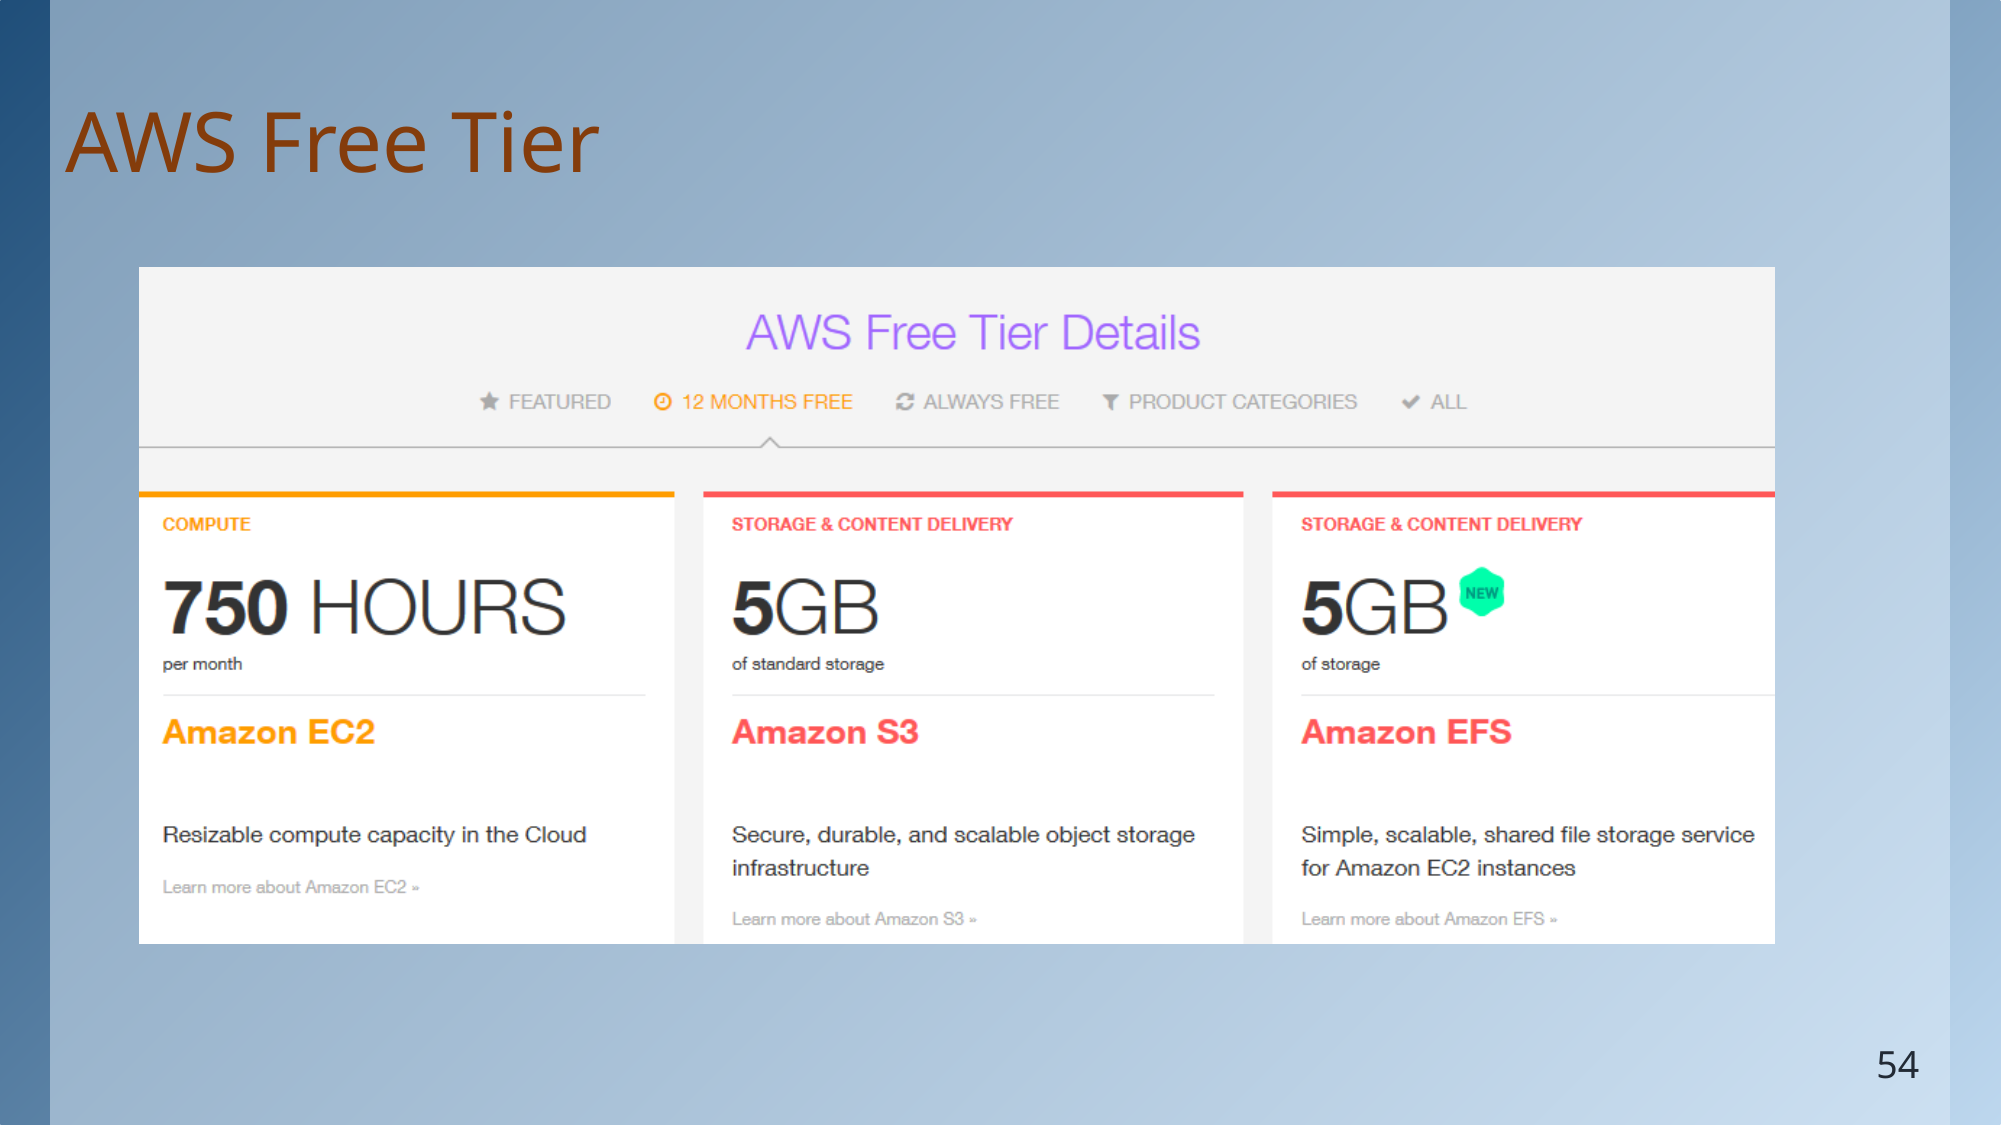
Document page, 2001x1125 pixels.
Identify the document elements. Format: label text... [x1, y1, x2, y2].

title AWS Free Tier [45, 12, 1940, 200]
slide_number 54 [1757, 1050, 1940, 1103]
picture [139, 267, 1775, 944]
